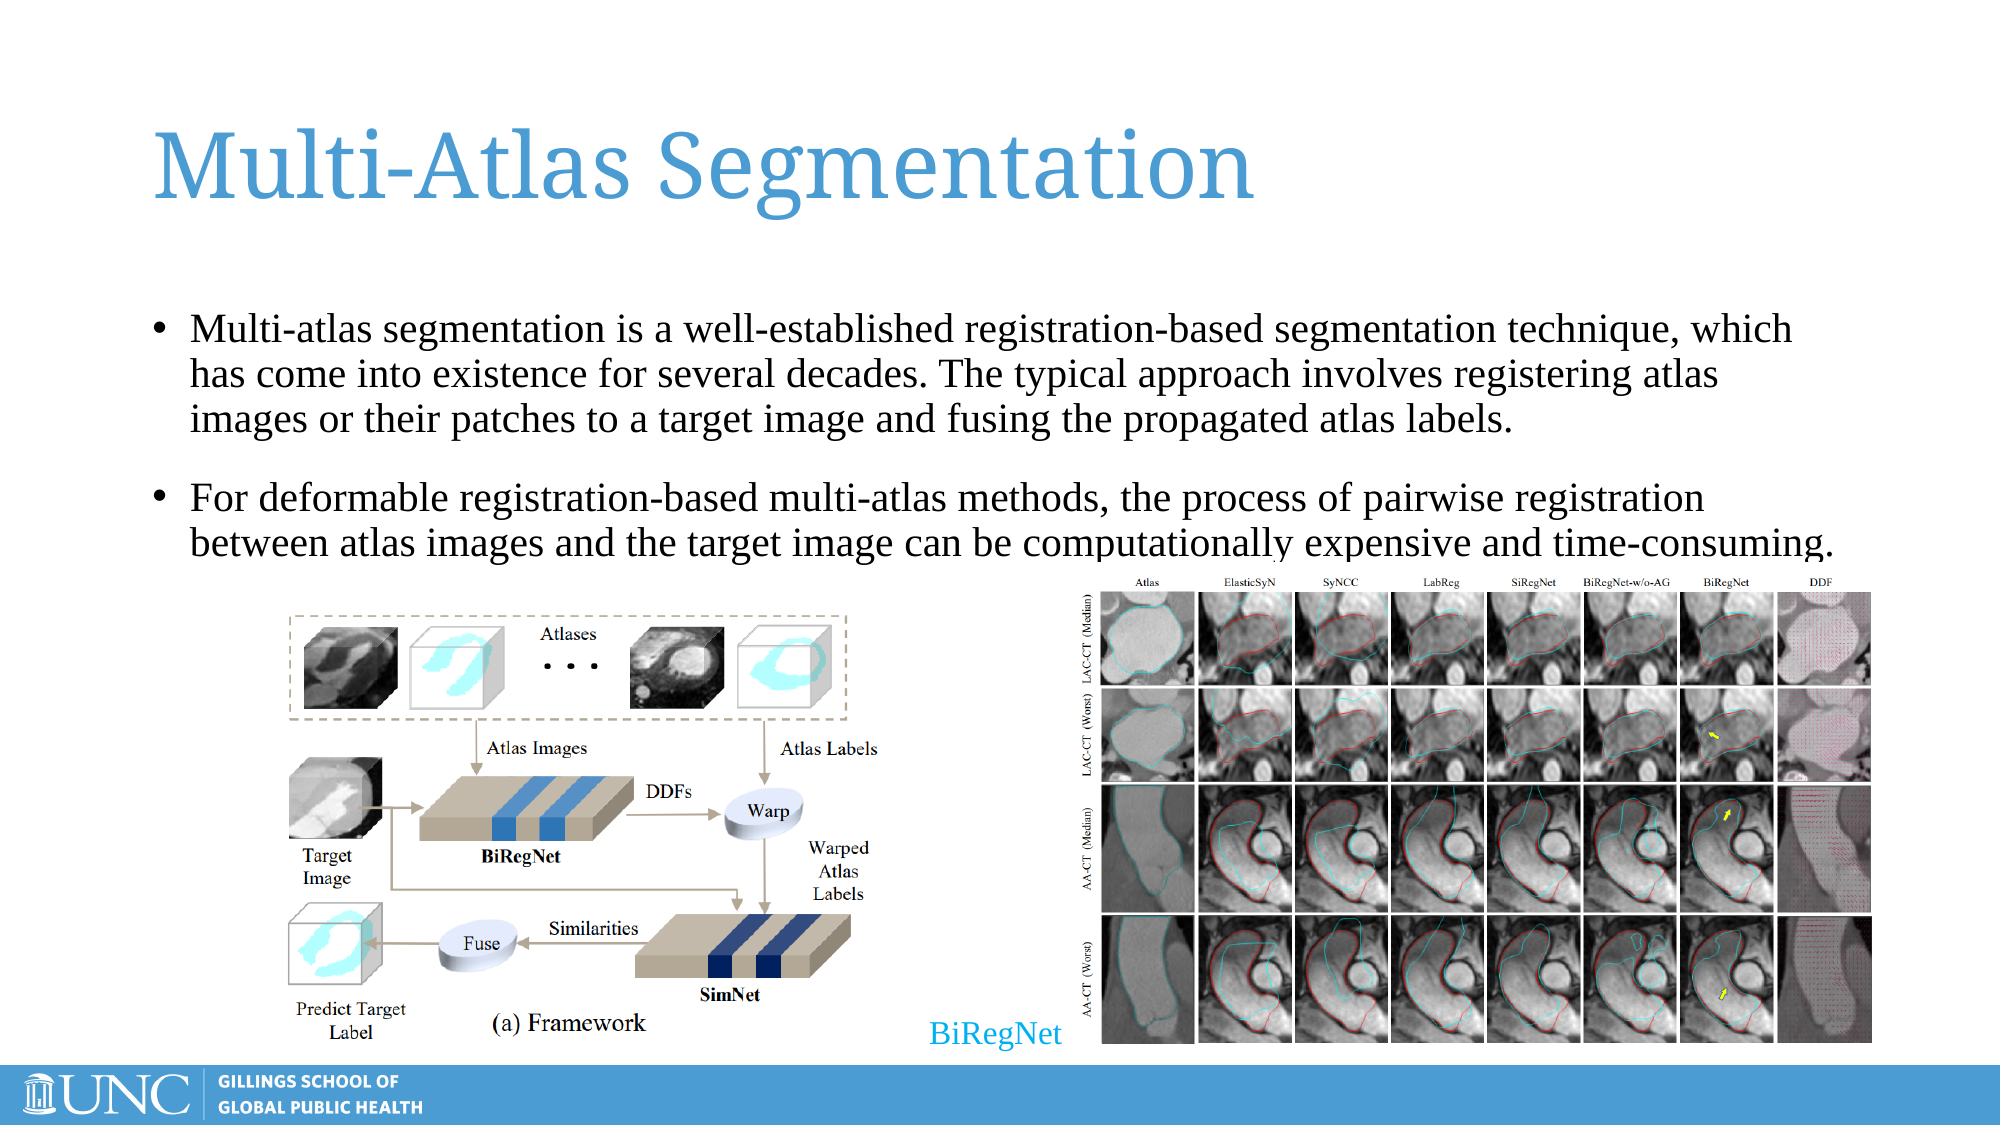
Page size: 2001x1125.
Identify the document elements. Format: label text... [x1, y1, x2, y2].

text_box BiRegNet [914, 1003, 1358, 1059]
list Multi-atlas segmentation is a well-established registration-based segmentation technique, which has come into existence for several decades. The typical approach involves registering atlas images or their patches to a target image and fusing the propagated atlas labels. For deformable registration-based multi-atlas methods, the process of pairwise registration between atlas images and the target image can be computationally expensive and time-consuming. [137, 299, 1863, 1014]
picture [23, 1068, 422, 1120]
picture [258, 600, 915, 1050]
title Multi-Atlas Segmentation [137, 59, 1863, 278]
picture [1041, 562, 1934, 1050]
